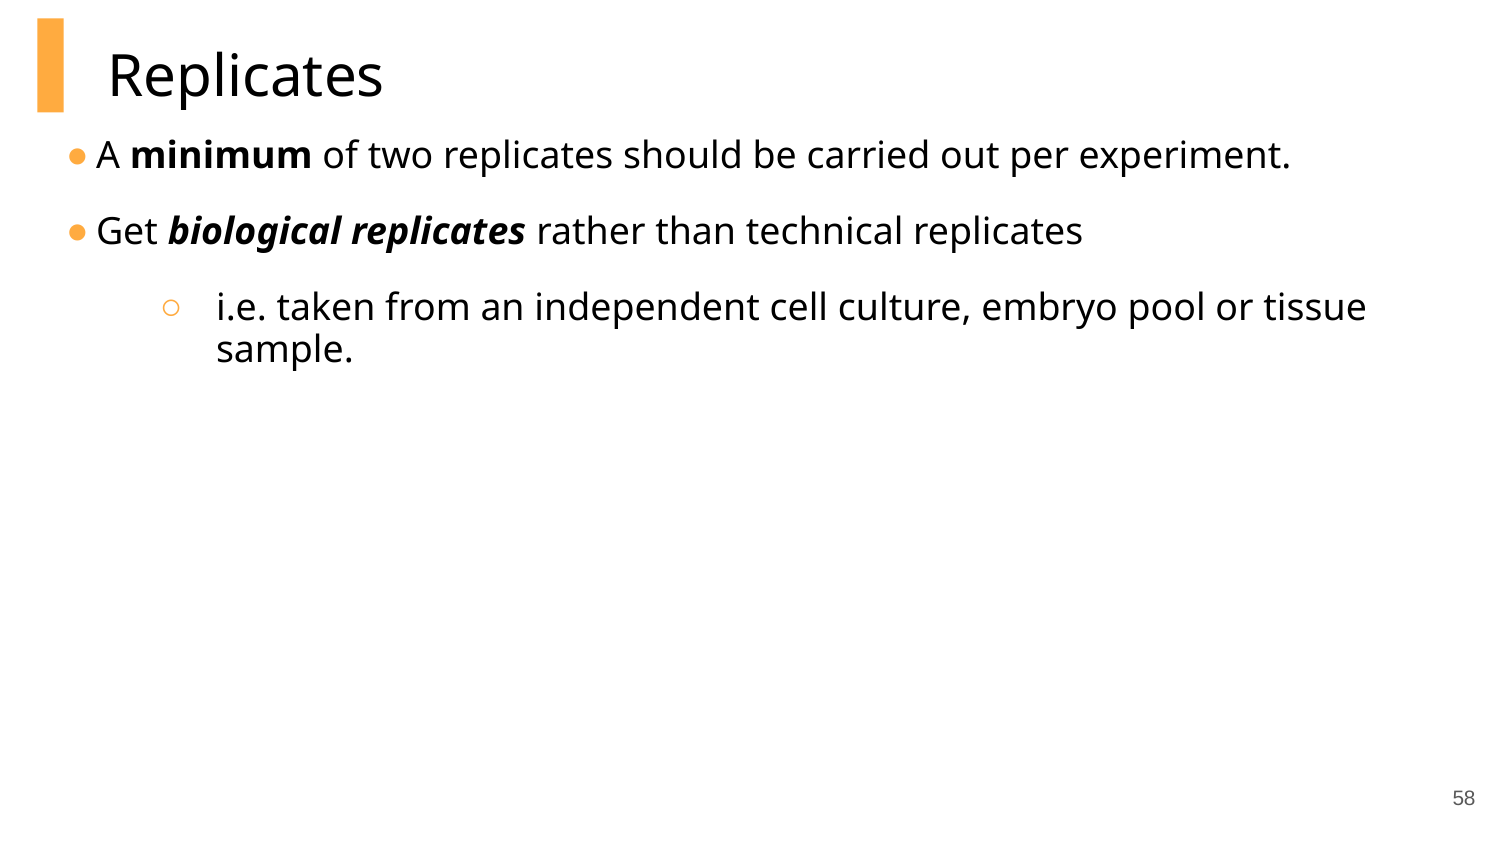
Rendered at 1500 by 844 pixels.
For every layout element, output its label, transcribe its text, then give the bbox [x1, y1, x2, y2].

slide_number ‹#› [1389, 764, 1480, 830]
list A minimum of two replicates should be carried out per experiment. Get biological replicates rather than technical replicates i.e. taken from an independent cell culture, embryo pool or tissue sample. [51, 126, 1449, 687]
title Replicates [92, 23, 1491, 117]
